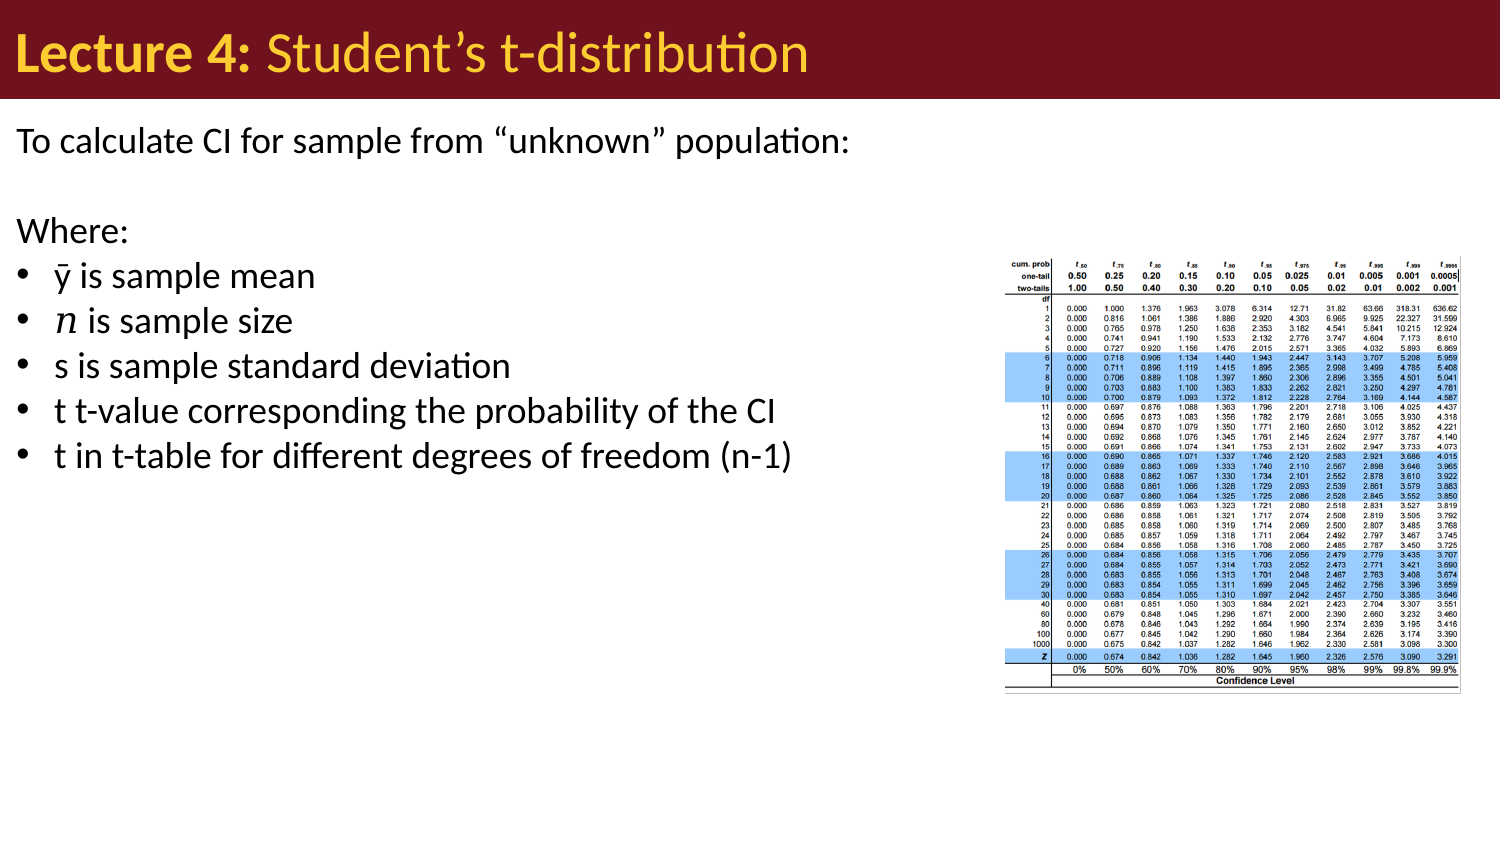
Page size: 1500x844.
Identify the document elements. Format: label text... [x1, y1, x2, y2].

title Lecture 4: Student’s t-distribution [0, 0, 1500, 99]
picture [1003, 255, 1461, 694]
